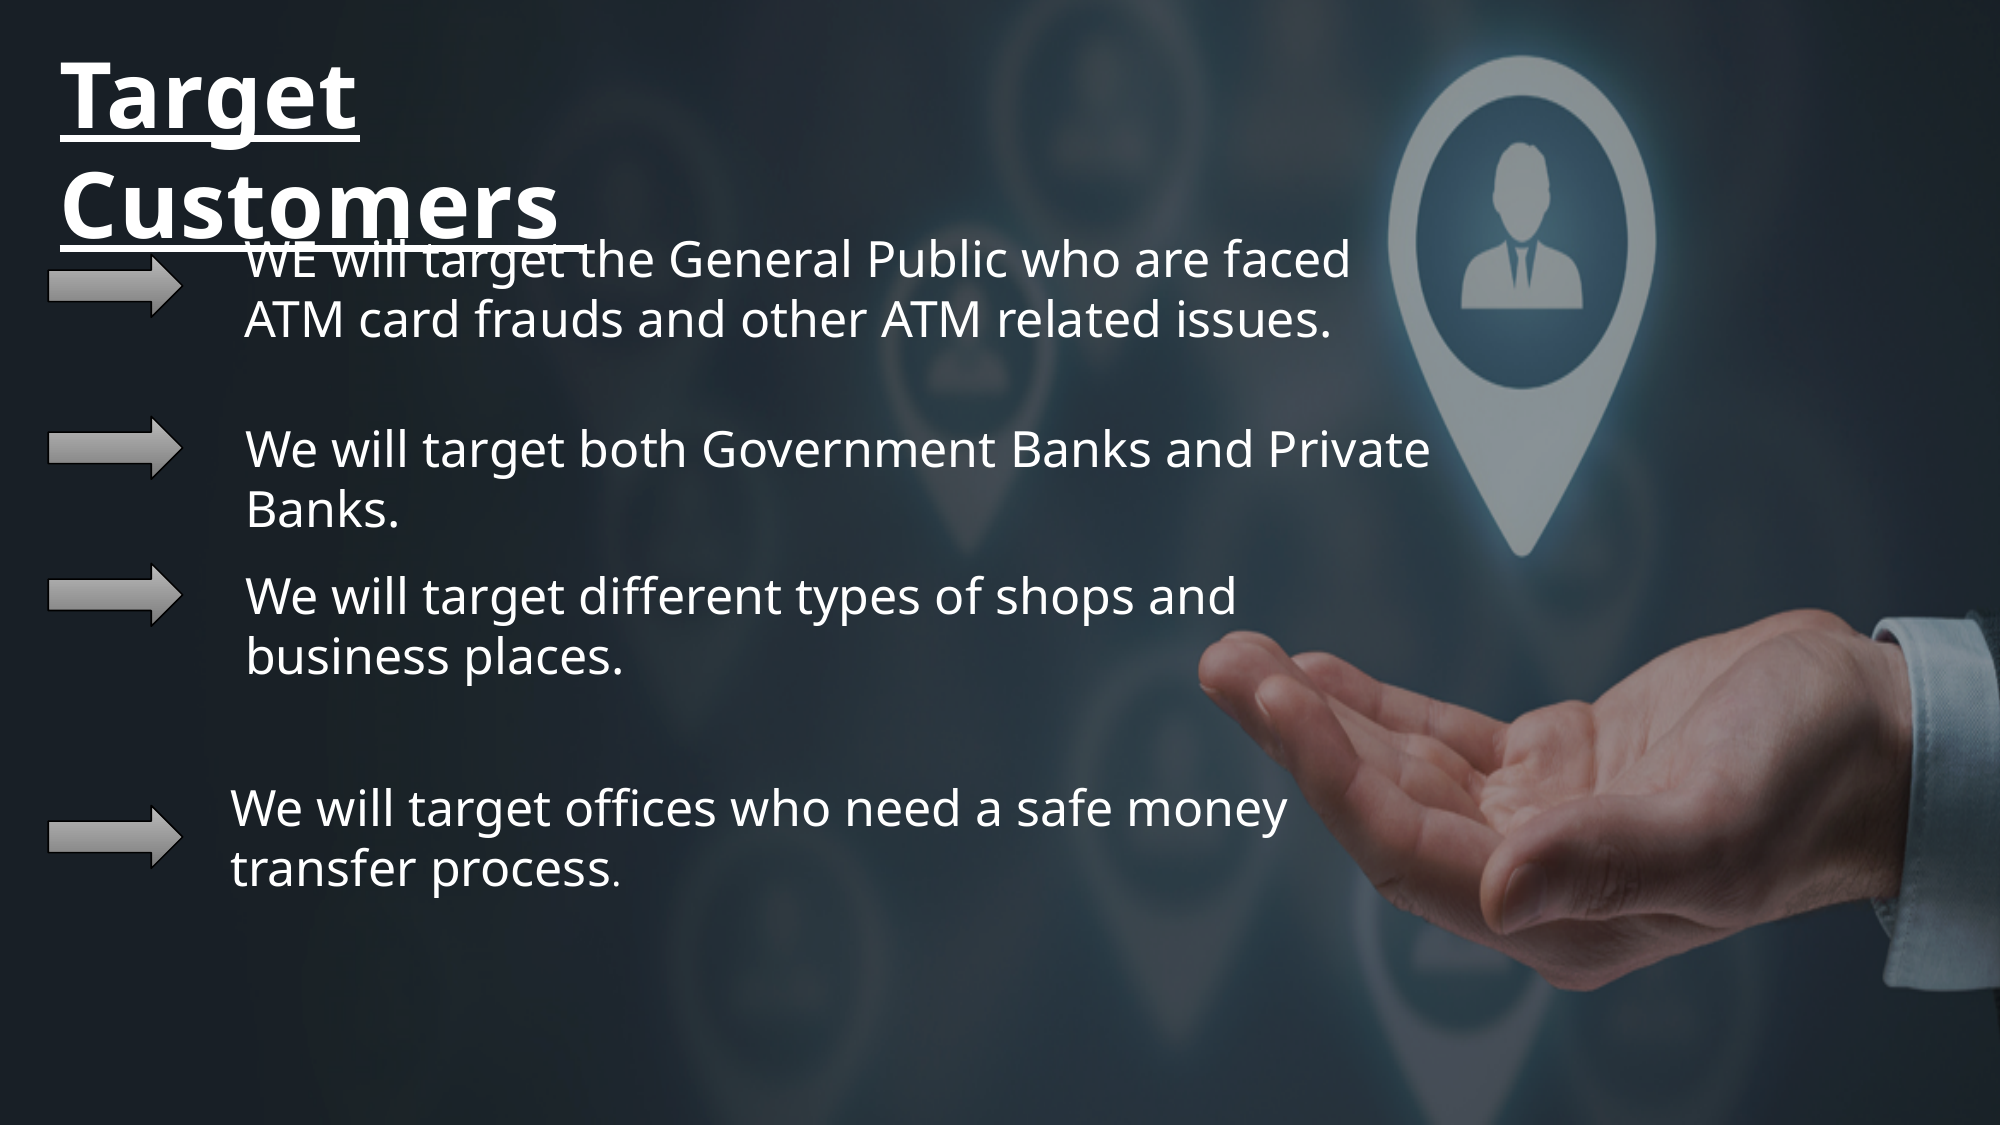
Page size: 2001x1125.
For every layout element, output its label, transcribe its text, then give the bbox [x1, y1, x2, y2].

picture [0, 0, 2000, 1125]
text_box [47, 804, 184, 870]
text_box We will target different types of shops and business places. [230, 556, 1418, 692]
text_box Target Customers [44, 29, 881, 264]
text_box [47, 415, 184, 481]
text_box We will target offices who need a safe money transfer process. [215, 768, 1306, 904]
text_box We will target both Government Banks and Private Banks. [230, 409, 1532, 545]
text_box [47, 253, 184, 319]
text_box [47, 562, 184, 627]
text_box WE will target the General Public who are faced ATM card frauds and other ATM related issues. [229, 219, 1466, 355]
